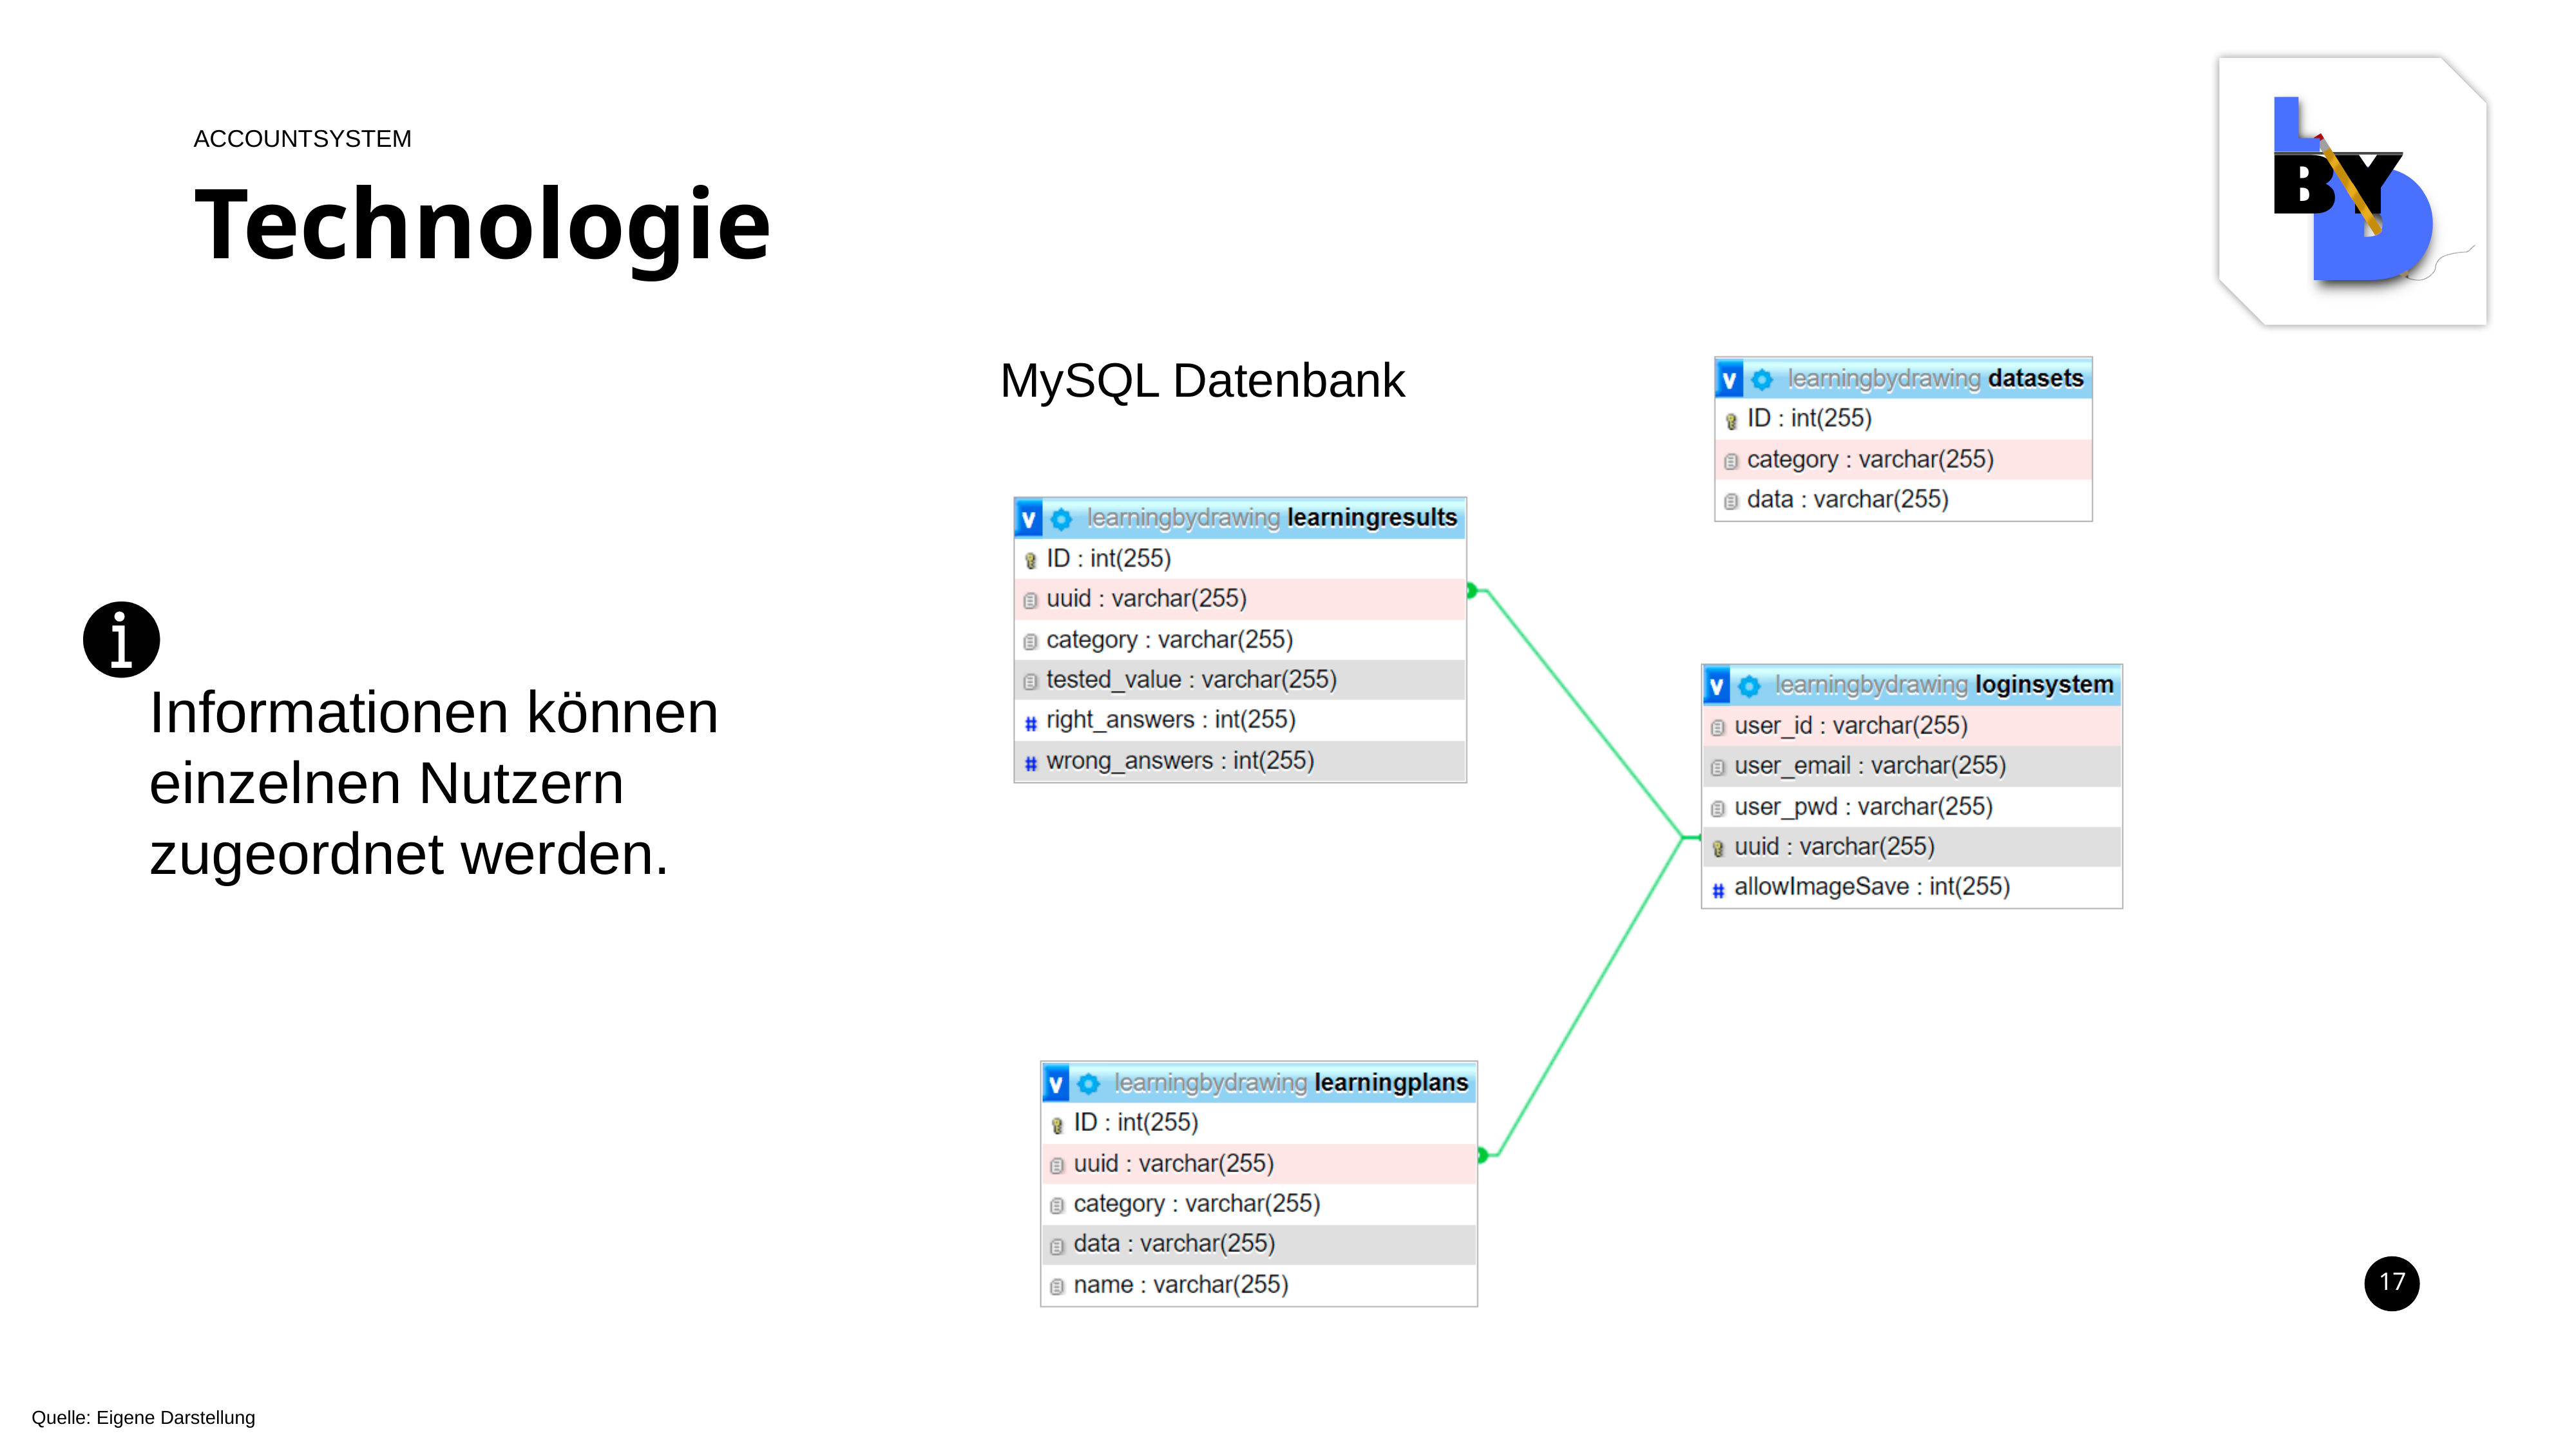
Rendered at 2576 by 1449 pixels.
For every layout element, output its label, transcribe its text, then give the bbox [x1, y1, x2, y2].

text_box Informationen können einzelnen Nutzern zugeordnet werden. [139, 668, 747, 891]
text_box Quelle: Eigene Darstellung [22, 1400, 334, 1433]
picture [73, 591, 170, 688]
text_box Technologie [184, 156, 1766, 283]
picture [2224, 62, 2482, 321]
picture [872, 341, 2251, 1341]
text_box ACCOUNTSYSTEM [184, 118, 647, 156]
